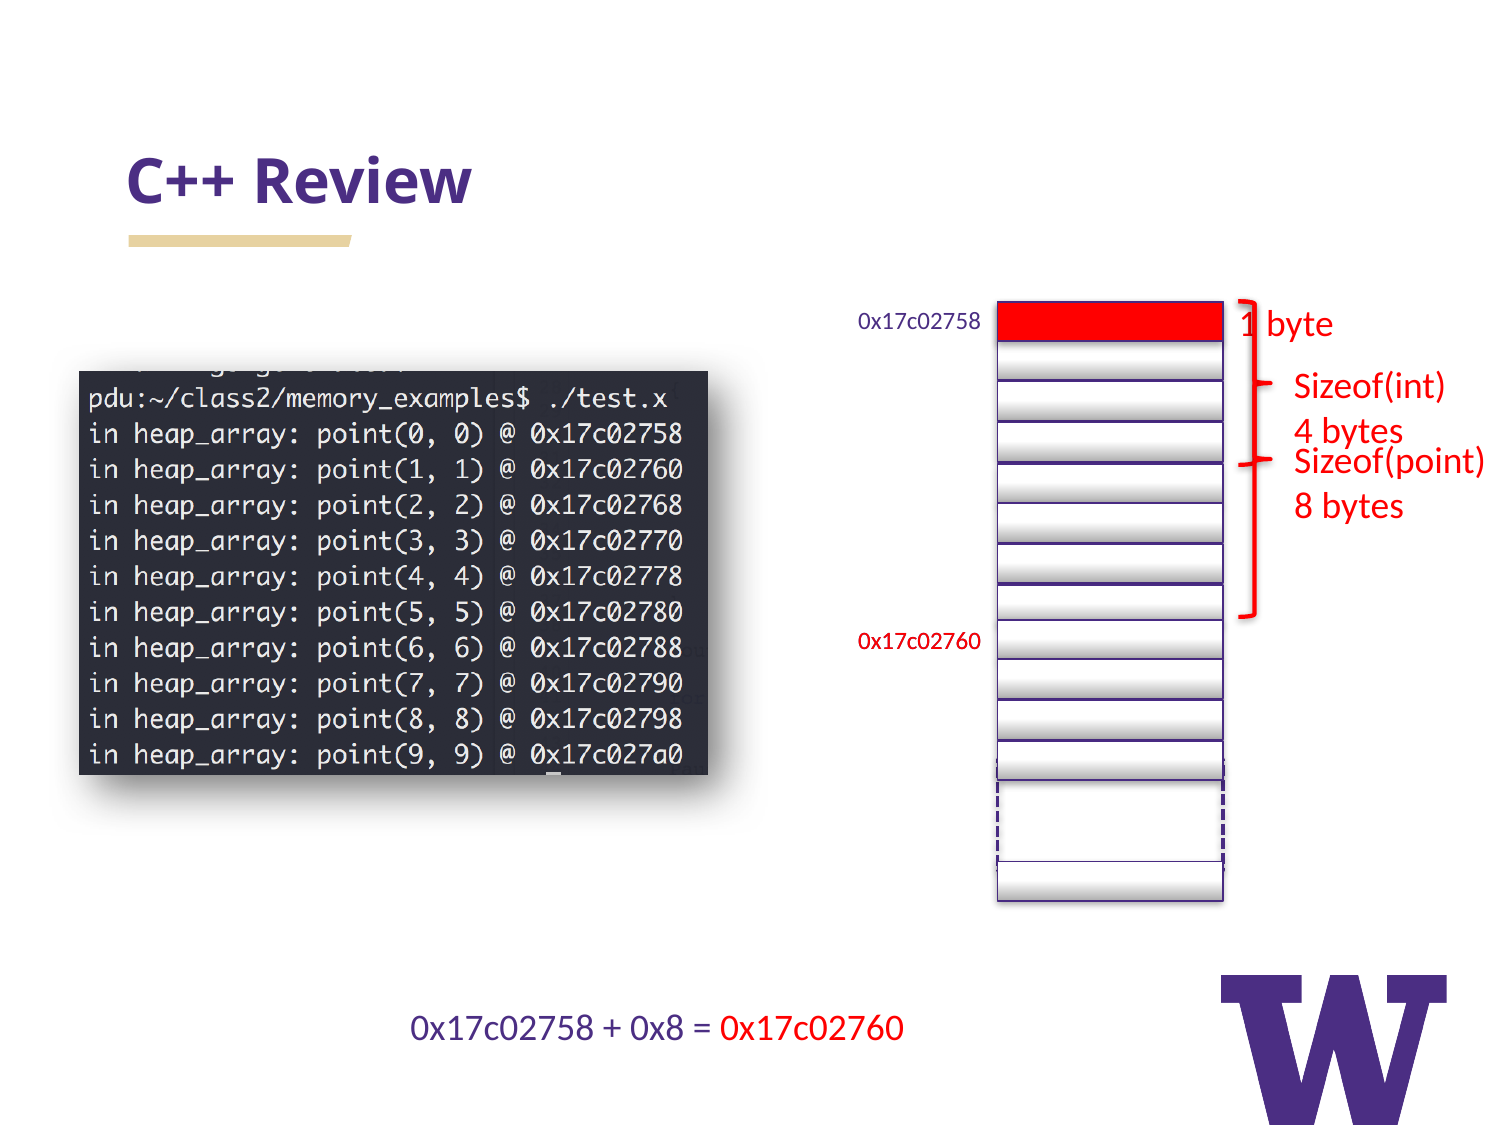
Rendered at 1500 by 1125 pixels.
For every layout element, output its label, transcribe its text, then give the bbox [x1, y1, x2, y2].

text_box Sizeof(point) 8 bytes [1279, 428, 1500, 534]
text_box [997, 790, 1224, 861]
text_box 1 byte [1223, 292, 1349, 352]
text_box 0x17c02758 [843, 297, 997, 343]
title C++ Review [110, 60, 1453, 224]
text_box 0x17c02760 [843, 616, 992, 662]
picture [128, 235, 352, 247]
text_box 0x17c02758 + 0x8 = 0x17c02760 [395, 995, 998, 1055]
text_box [1261, 380, 1273, 386]
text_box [997, 463, 1224, 619]
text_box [997, 301, 1224, 463]
text_box Sizeof(int) 4 bytes [1279, 353, 1462, 428]
picture [78, 371, 708, 775]
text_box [997, 619, 1224, 781]
text_box [1238, 299, 1273, 619]
picture [1221, 975, 1447, 1125]
text_box [997, 861, 1224, 902]
